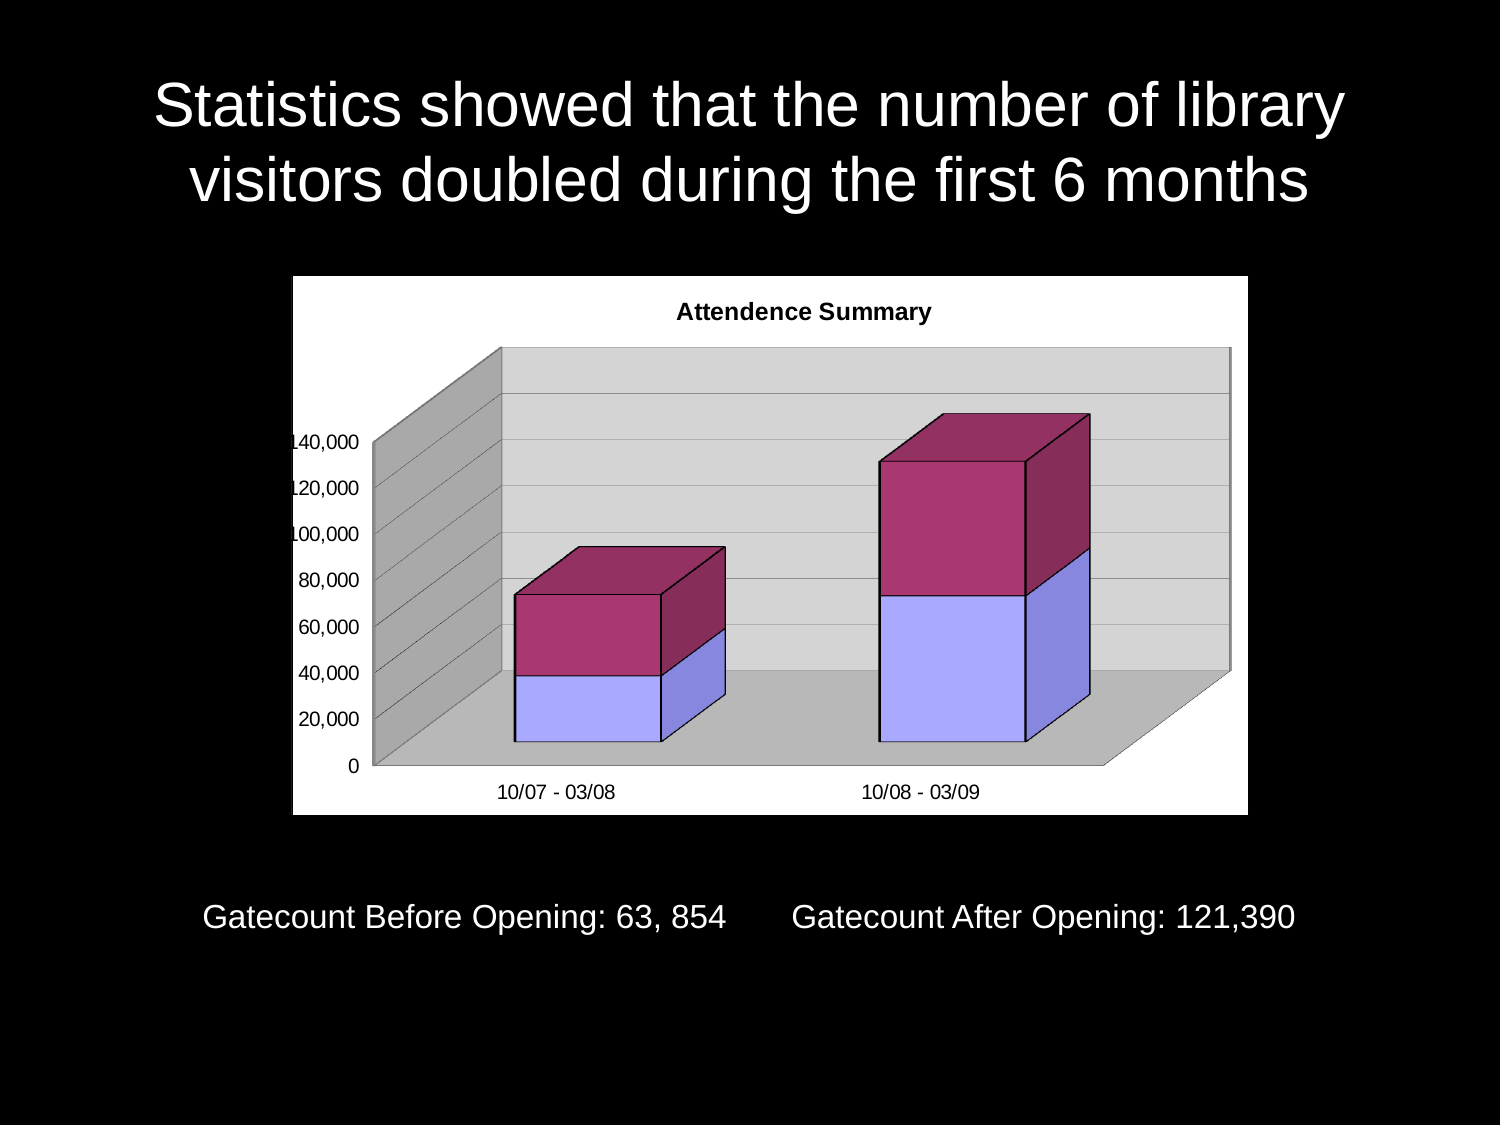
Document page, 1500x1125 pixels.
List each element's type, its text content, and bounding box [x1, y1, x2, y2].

chart [287, 274, 1249, 816]
title Statistics showed that the number of library visitors doubled during the first 6 months [74, 44, 1426, 233]
text_box Gatecount Before Opening: 63, 854 Gatecount After Opening: 121,390 [187, 887, 1363, 943]
